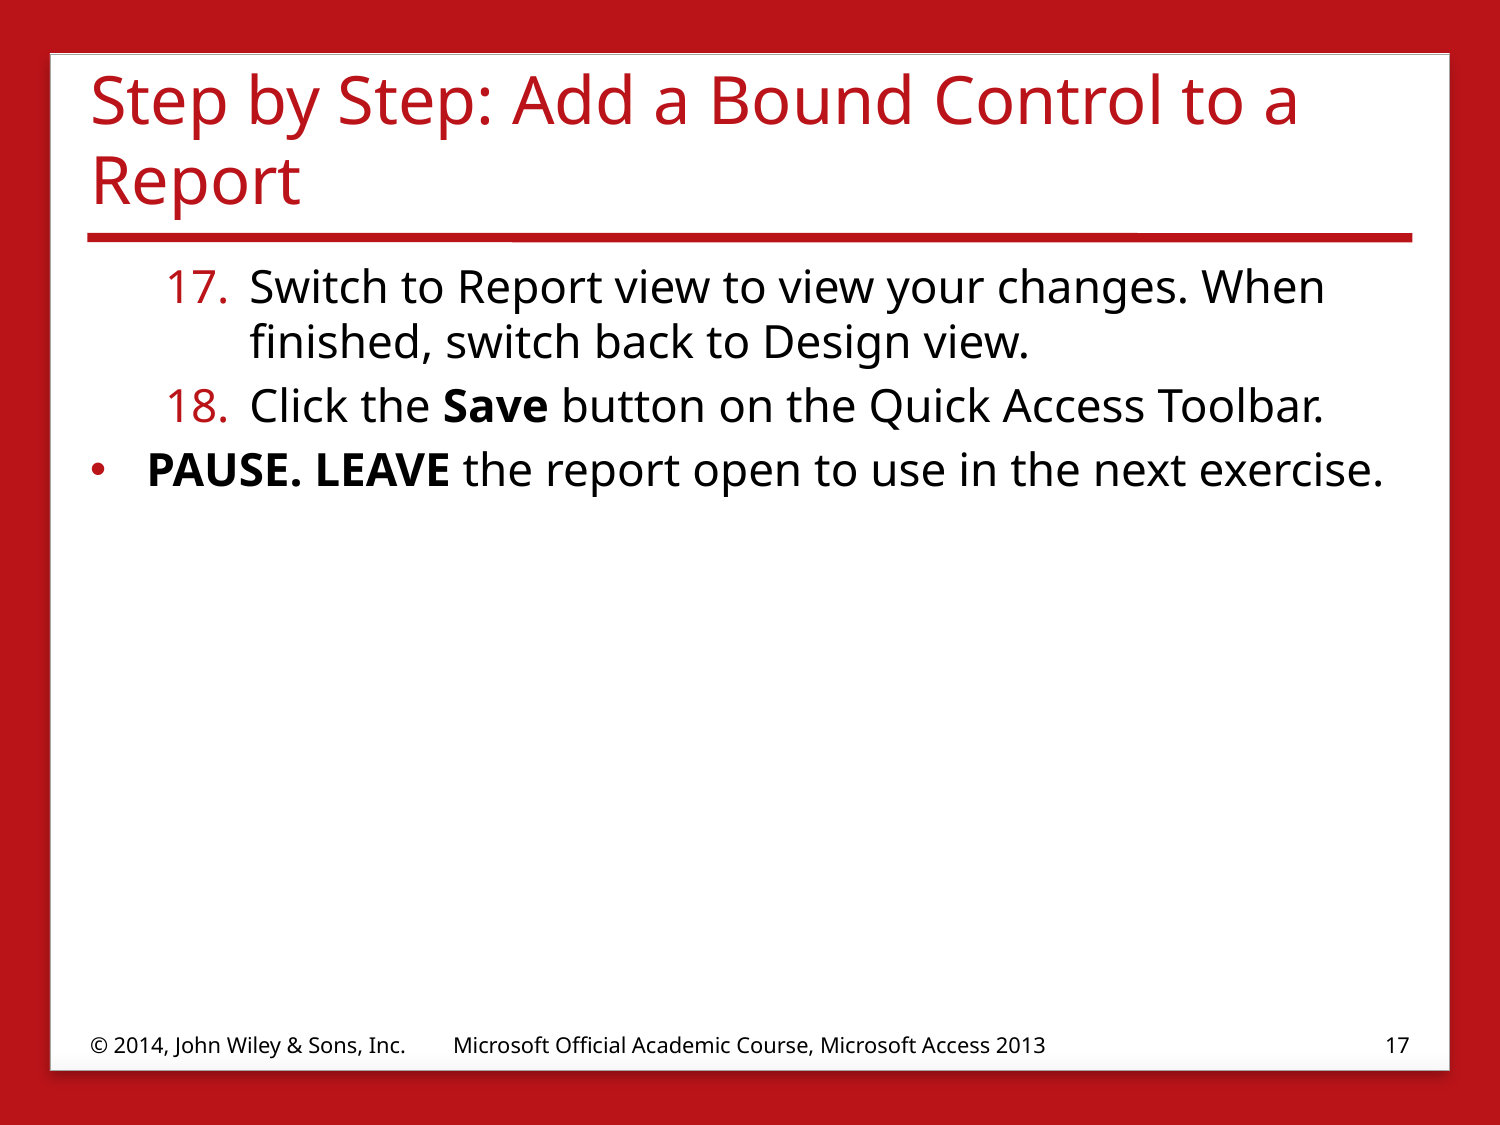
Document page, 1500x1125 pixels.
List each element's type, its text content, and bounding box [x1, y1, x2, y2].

footer Microsoft Official Academic Course, Microsoft Access 2013 [431, 1024, 1069, 1103]
list Switch to Report view to view your changes. When finished, switch back to Design view. Click the Save button on the Quick Access Toolbar. PAUSE. LEAVE the report open to use in the next exercise. [75, 249, 1425, 1063]
title Step by Step: Add a Bound Control to a Report [74, 74, 1426, 226]
slide_number © 2014, John Wiley & Sons, Inc. [74, 1024, 426, 1103]
slide_number 17 [1074, 1024, 1426, 1103]
